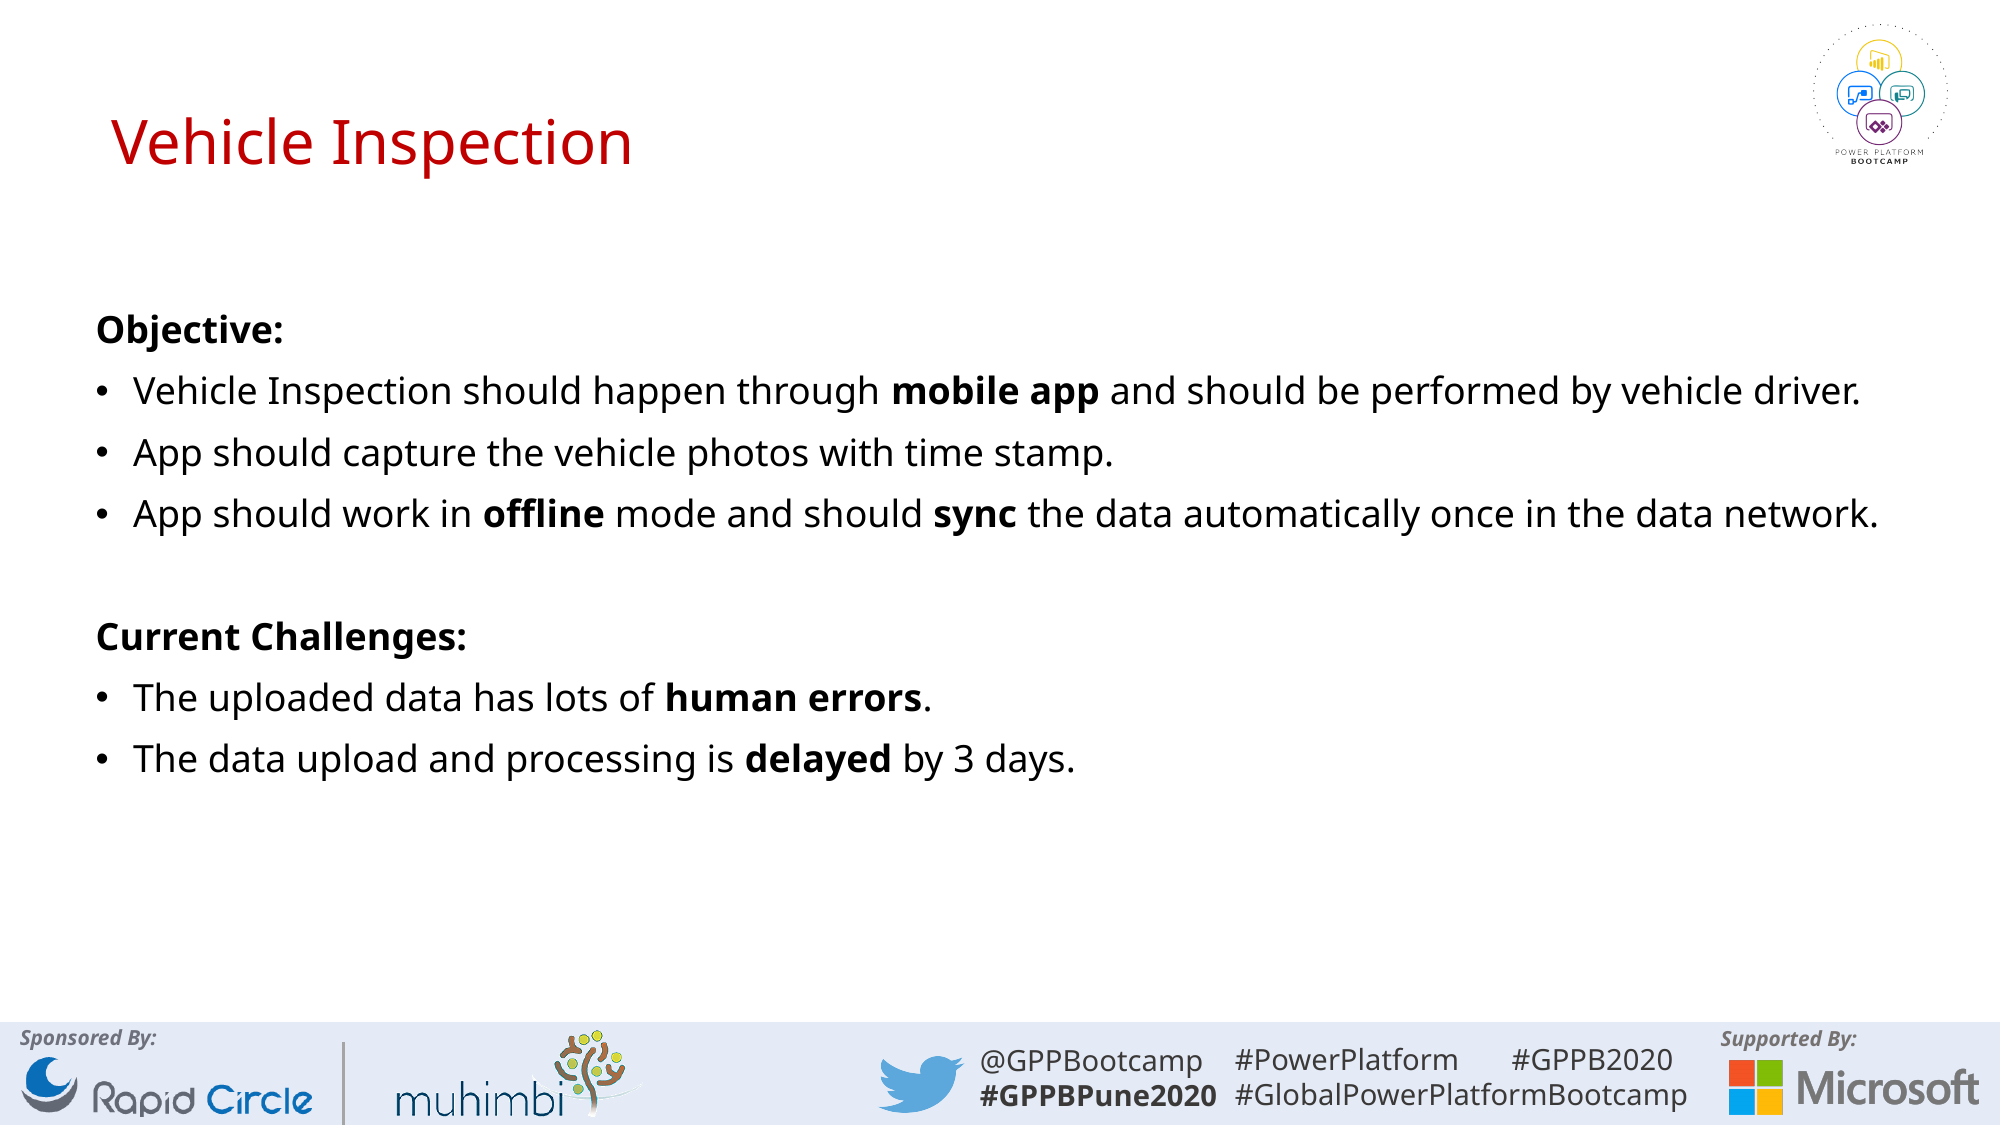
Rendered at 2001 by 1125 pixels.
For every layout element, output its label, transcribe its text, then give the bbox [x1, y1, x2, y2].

text_box Vehicle Inspection [96, 103, 1000, 186]
list Objective: Vehicle Inspection should happen through mobile app and should be performed by vehicle driver. App should capture the vehicle photos with time stamp. App should work in offline mode and should sync the data automatically once in the data network. Current Challenges: The uploaded data has lots of human errors. The data upload and processing is delayed by 3 days. [80, 303, 1924, 1009]
picture [0, 1024, 2000, 1125]
picture [1813, 24, 1948, 164]
